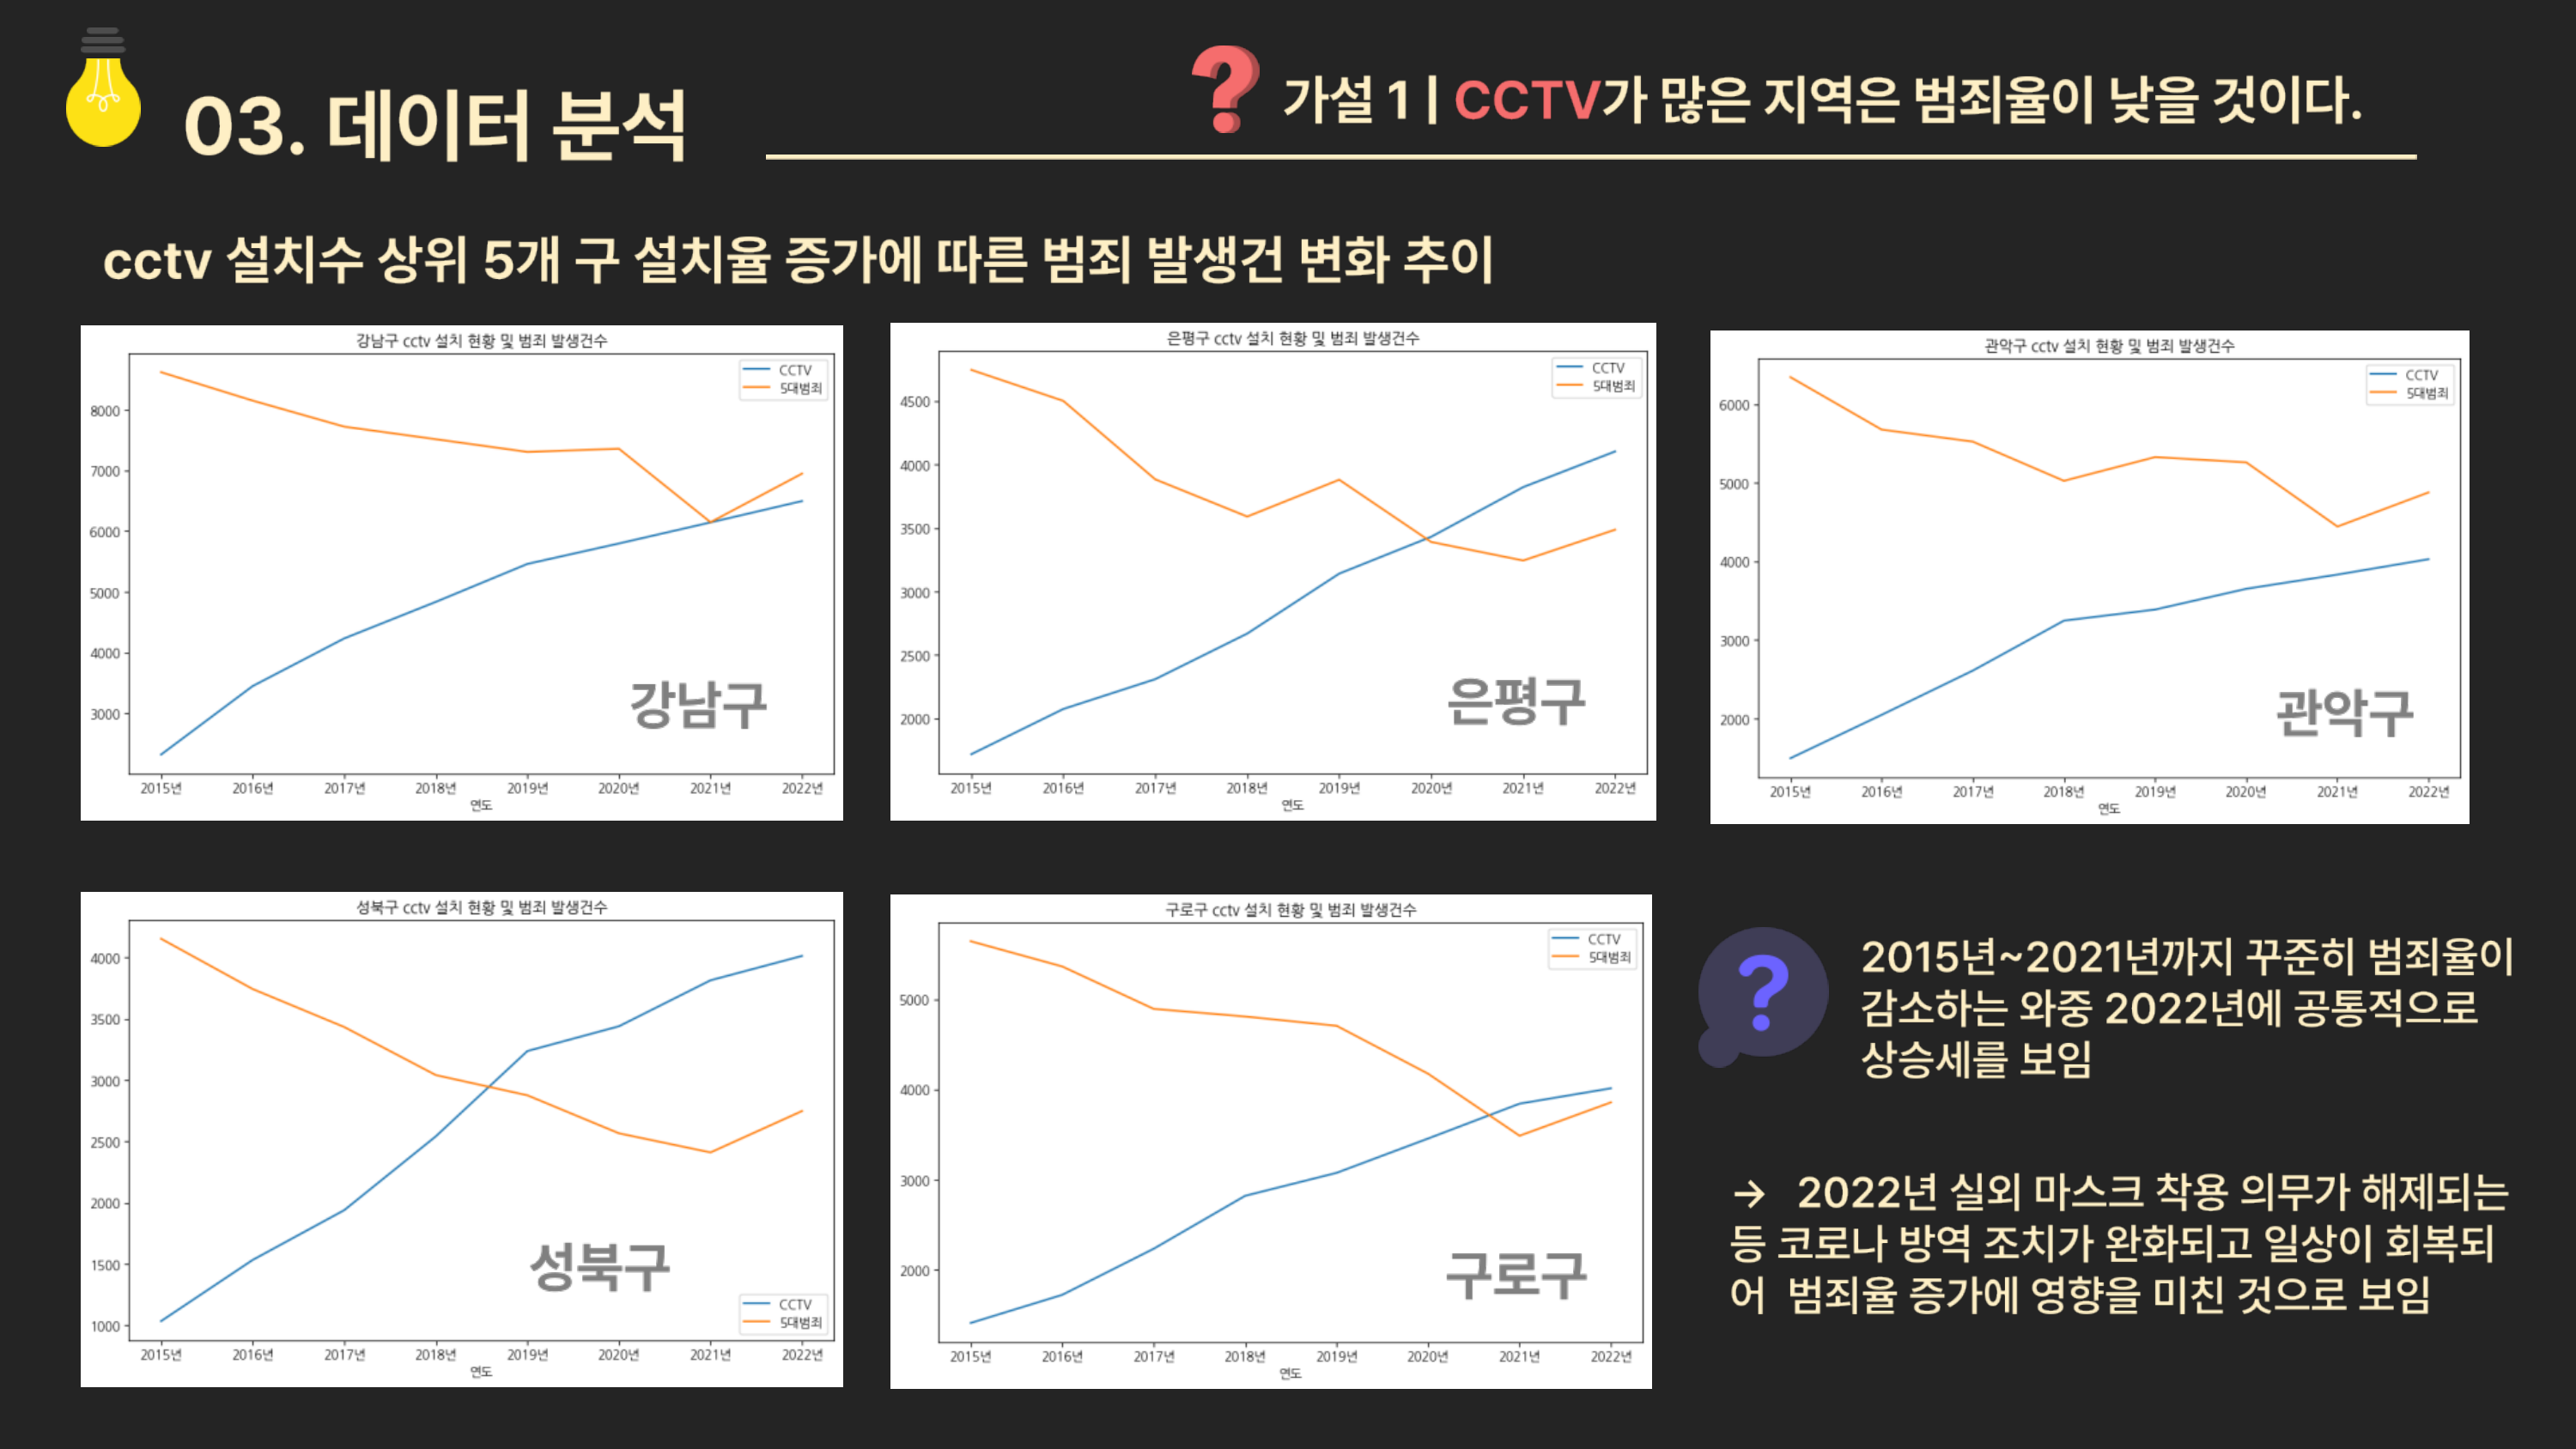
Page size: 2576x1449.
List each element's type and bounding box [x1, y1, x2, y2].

text_box [87, 27, 119, 35]
text_box [767, 154, 1261, 161]
picture [1846, 909, 2556, 1129]
picture [1716, 1149, 2549, 1366]
picture [87, 38, 1546, 412]
text_box [890, 894, 1653, 1391]
text_box [66, 58, 141, 147]
text_box [1191, 45, 1260, 134]
text_box [80, 325, 843, 822]
text_box [1710, 330, 2470, 825]
text_box [82, 37, 125, 45]
text_box [890, 323, 1657, 822]
text_box [80, 50, 126, 54]
text_box [1698, 926, 1829, 1068]
picture [1266, 41, 2413, 187]
text_box [80, 891, 843, 1387]
